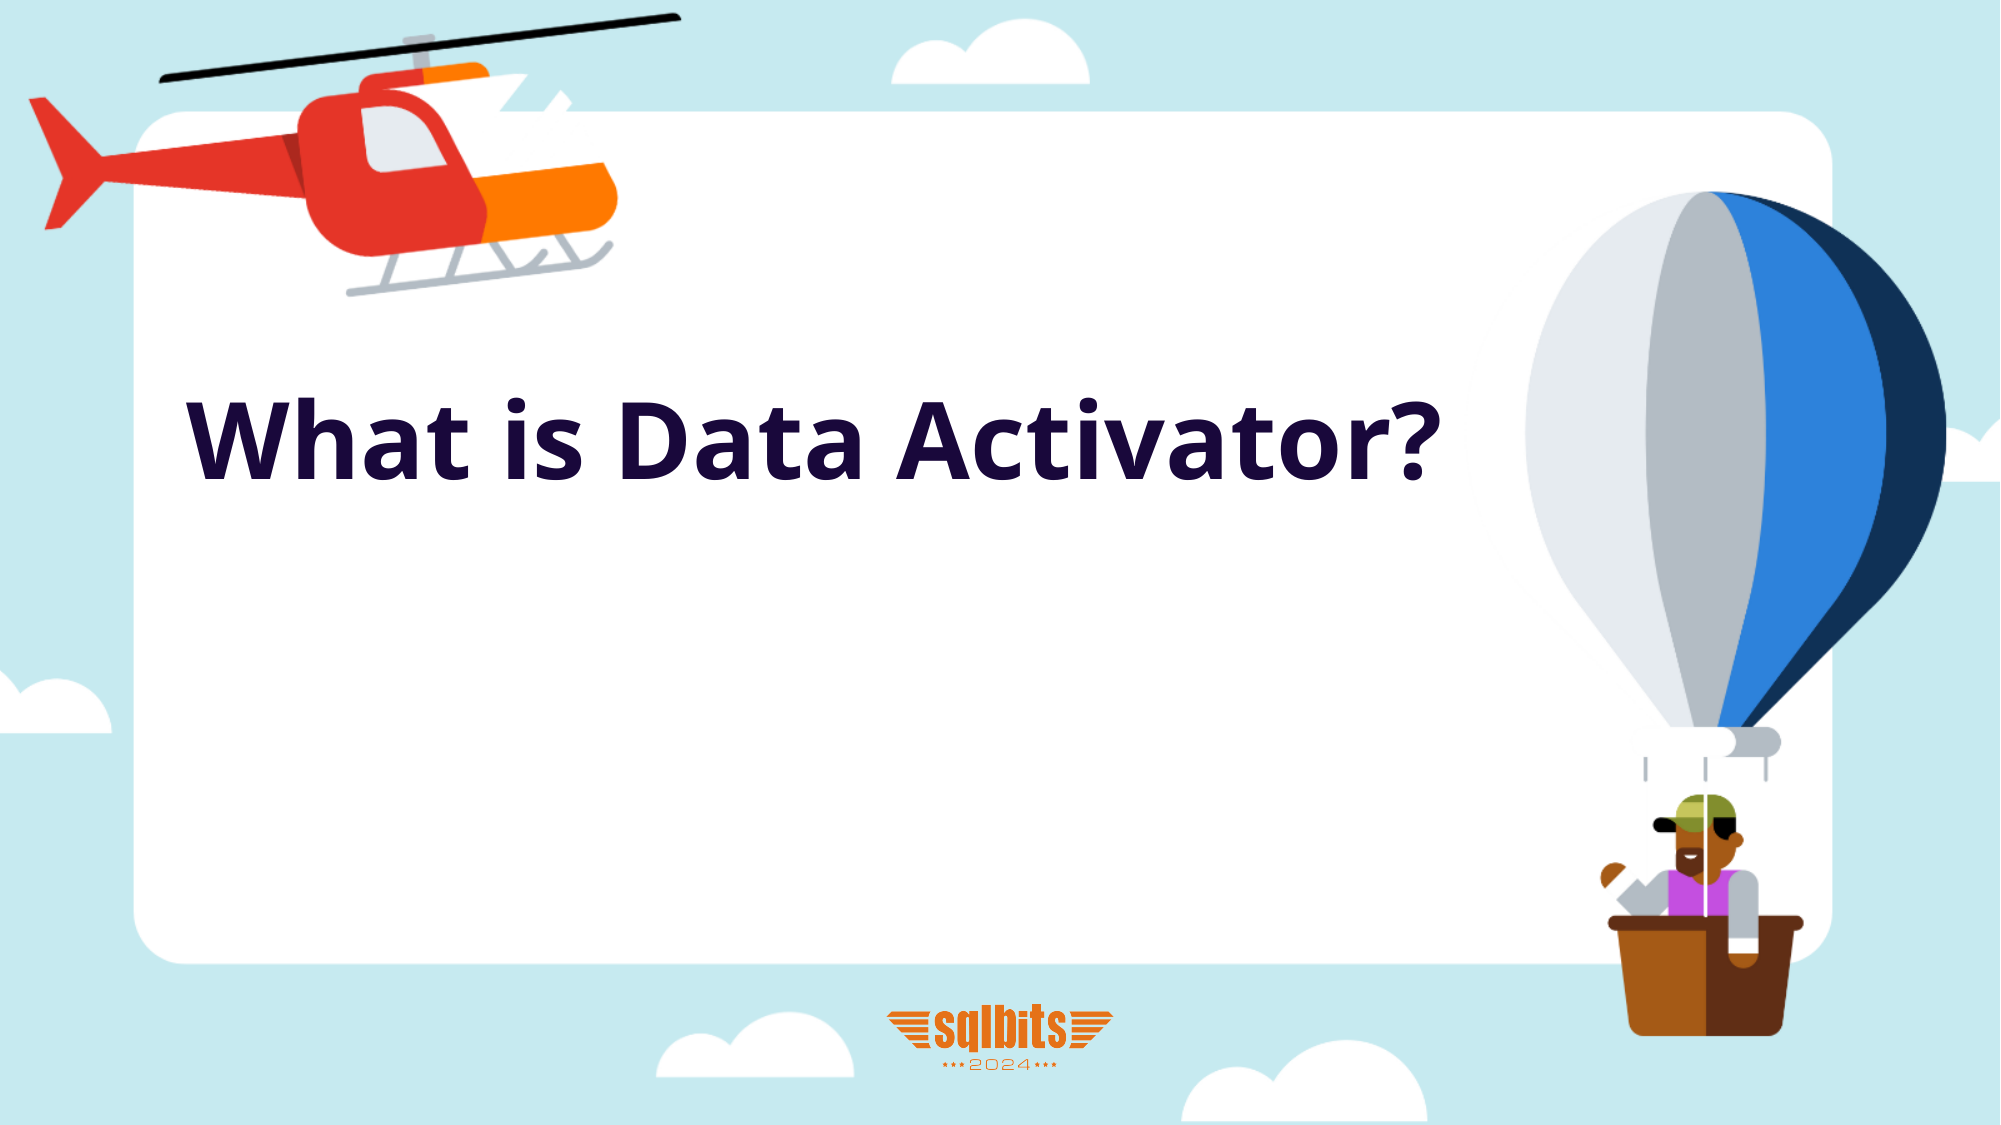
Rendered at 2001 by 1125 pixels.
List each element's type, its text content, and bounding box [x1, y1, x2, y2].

title What is Data Activator? [171, 311, 1646, 510]
picture [0, 0, 2000, 1125]
